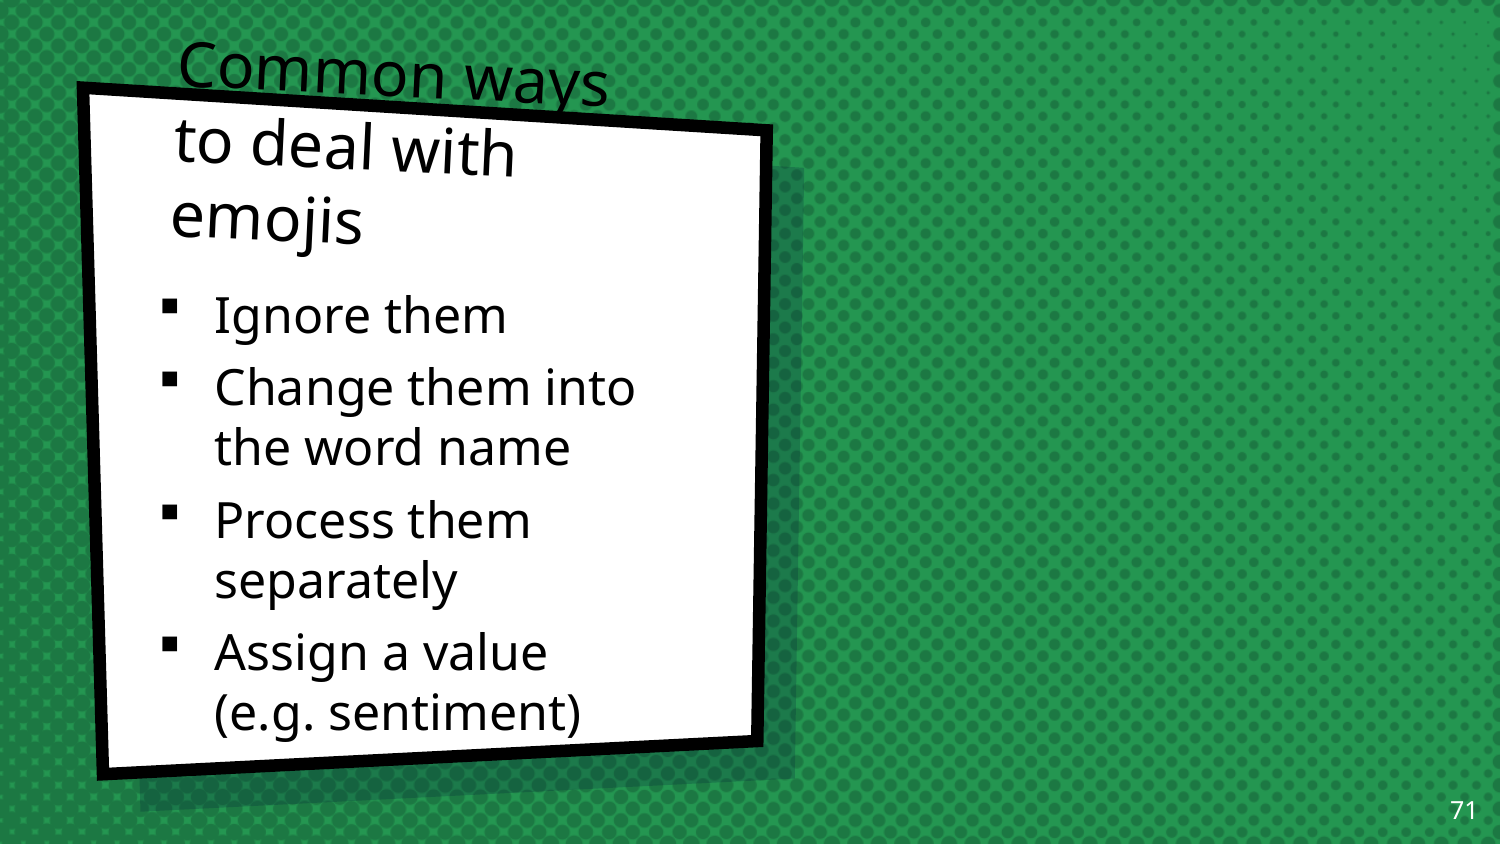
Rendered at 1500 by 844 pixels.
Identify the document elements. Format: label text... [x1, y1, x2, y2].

slide_number 71 [1403, 779, 1494, 844]
title Common ways to deal with emojis [153, 138, 693, 268]
list Ignore them Change them into the word name Process them separately Assign a value (e.g. sentiment) [143, 268, 730, 706]
